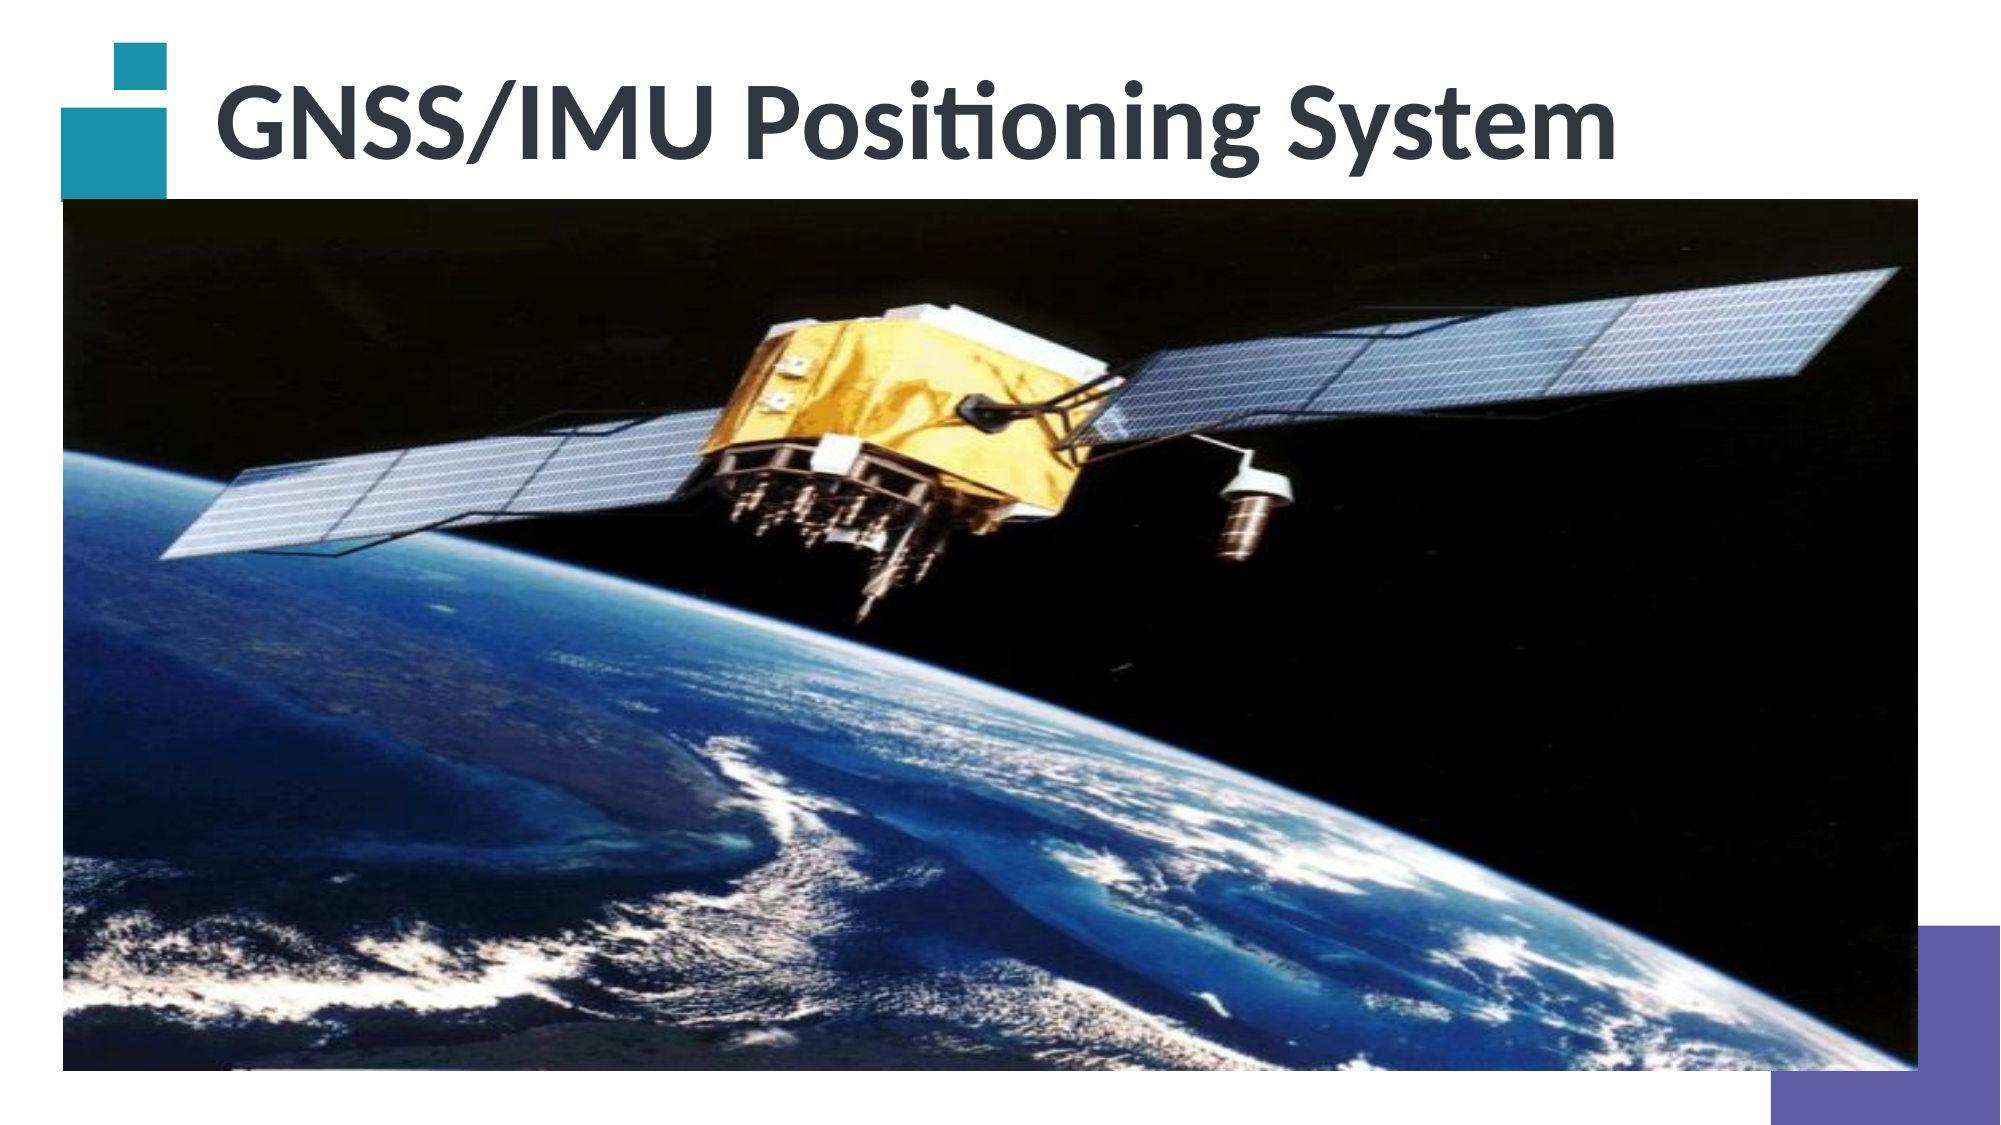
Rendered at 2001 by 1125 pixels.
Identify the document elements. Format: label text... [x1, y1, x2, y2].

picture [62, 199, 1918, 1071]
text_box GNSS/IMU Positioning System [200, 54, 1918, 180]
